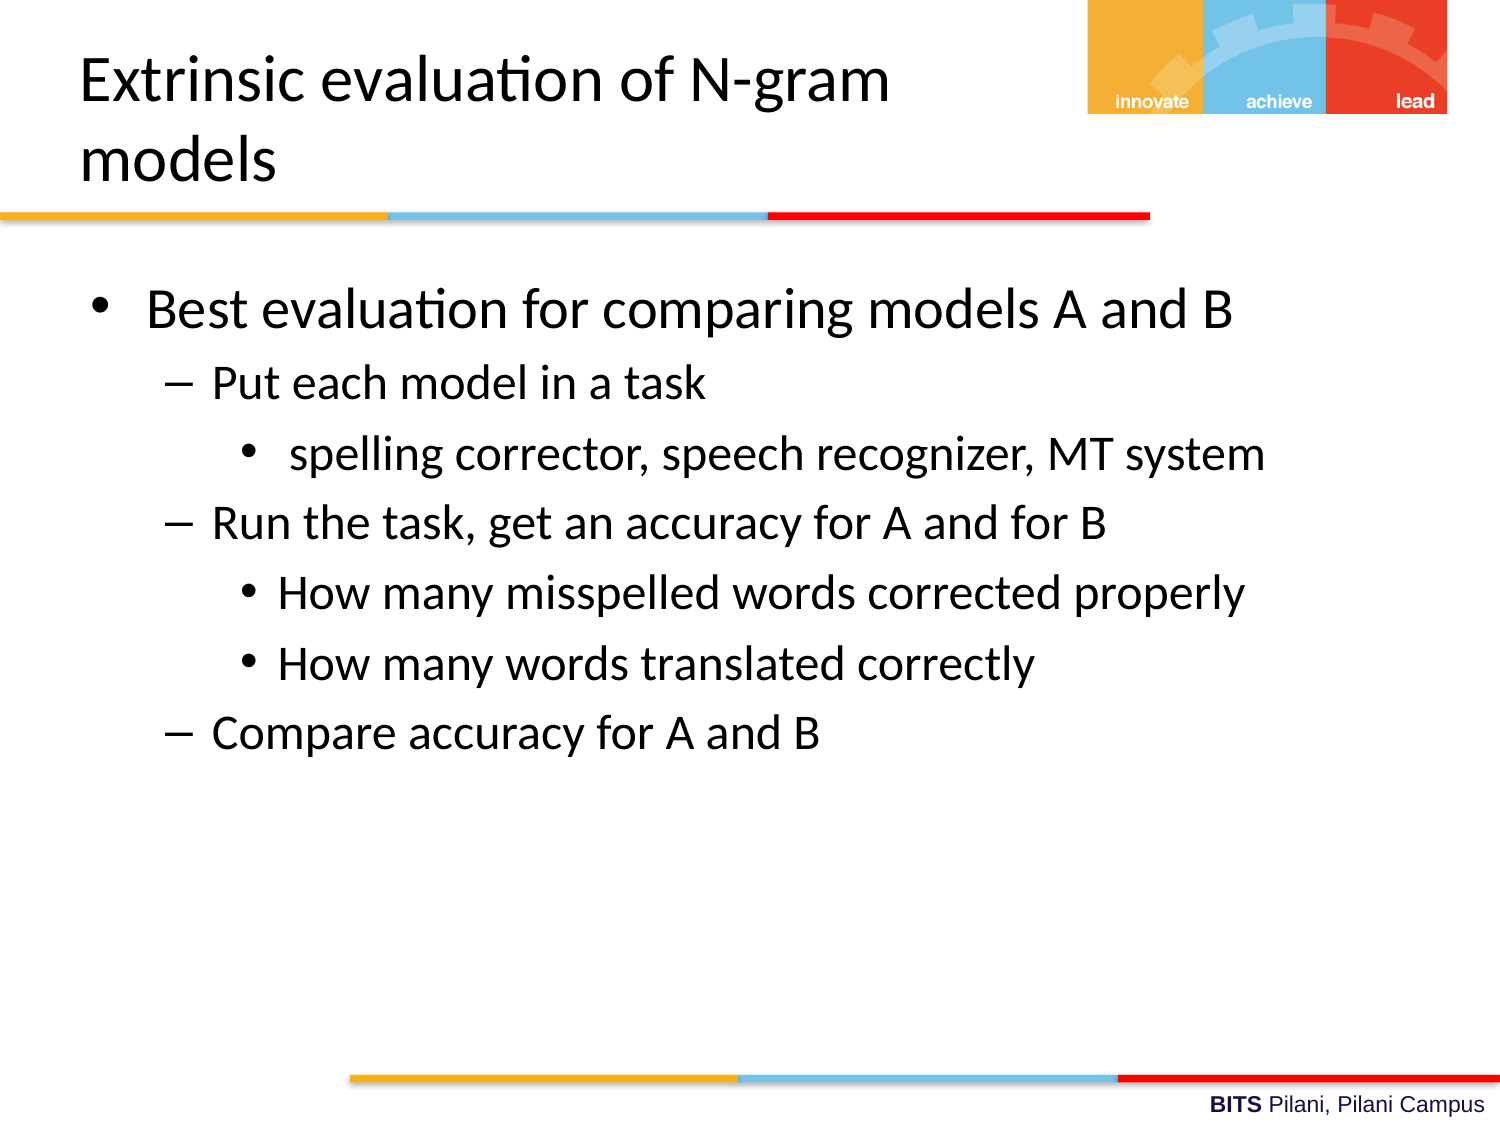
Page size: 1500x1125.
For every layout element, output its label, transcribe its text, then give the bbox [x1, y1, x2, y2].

list Best evaluation for comparing models A and B Put each model in a task spelling corrector, speech recognizer, MT system Run the task, get an accuracy for A and for B How many misspelled words corrected properly How many words translated correctly Compare accuracy for A and B [75, 262, 1425, 1005]
picture [1087, 0, 1448, 114]
title Extrinsic evaluation of N-gram models [64, 45, 1069, 185]
